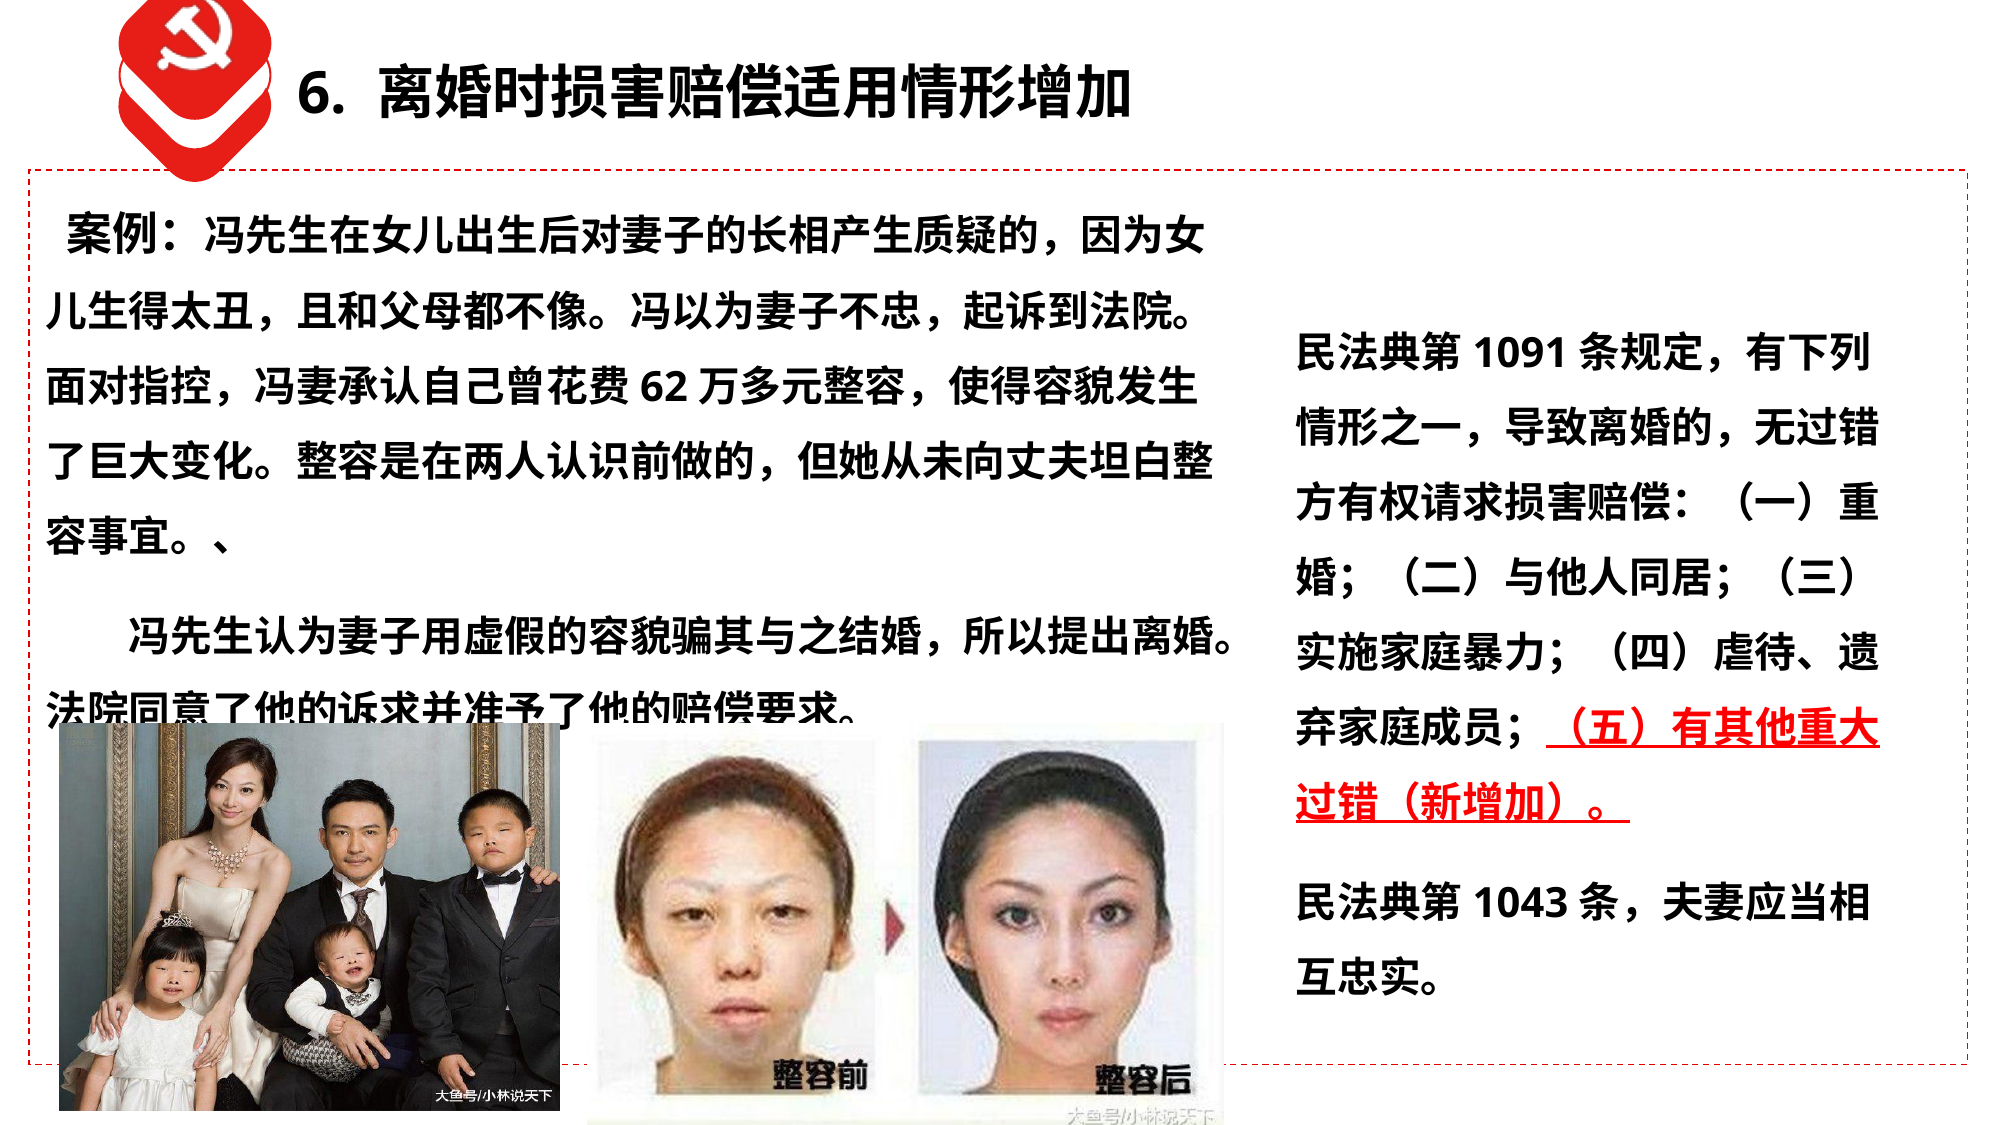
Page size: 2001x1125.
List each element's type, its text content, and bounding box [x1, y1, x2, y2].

picture [59, 723, 560, 1111]
text_box [258, 55, 282, 153]
text_box 民法典第1091条规定，有下列情形之一，导致离婚的，无过错方有权请求损害赔偿：（一）重婚；（二）与他人同居；（三）实施家庭暴力；（四）虐待、遗弃家庭成员；（五）有其他重大过错（新增加）。 民法典第1043条，夫妻应当相互忠实。 [1280, 292, 1919, 1008]
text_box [131, 0, 258, 169]
text_box [1245, 169, 1968, 1066]
text_box 6. 离婚时损害赔偿适用情形增加 [282, 55, 1505, 153]
text_box 案例：冯先生在女儿出生后对妻子的长相产生质疑的，因为女儿生得太丑，且和父母都不像。冯以为妻子不忠，起诉到法院。面对指控，冯妻承认自己曾花费62万多元整容，使得容貌发生了巨大变化。整容是在两人认识前做的，但她从未向丈夫坦白整容事宜。、 冯先生认为妻子用虚假的容貌骗其与之结婚，所以提出离婚。法院同意了他的诉求并准予了他的赔偿要求。 [30, 170, 1252, 1065]
picture [587, 723, 1224, 1125]
